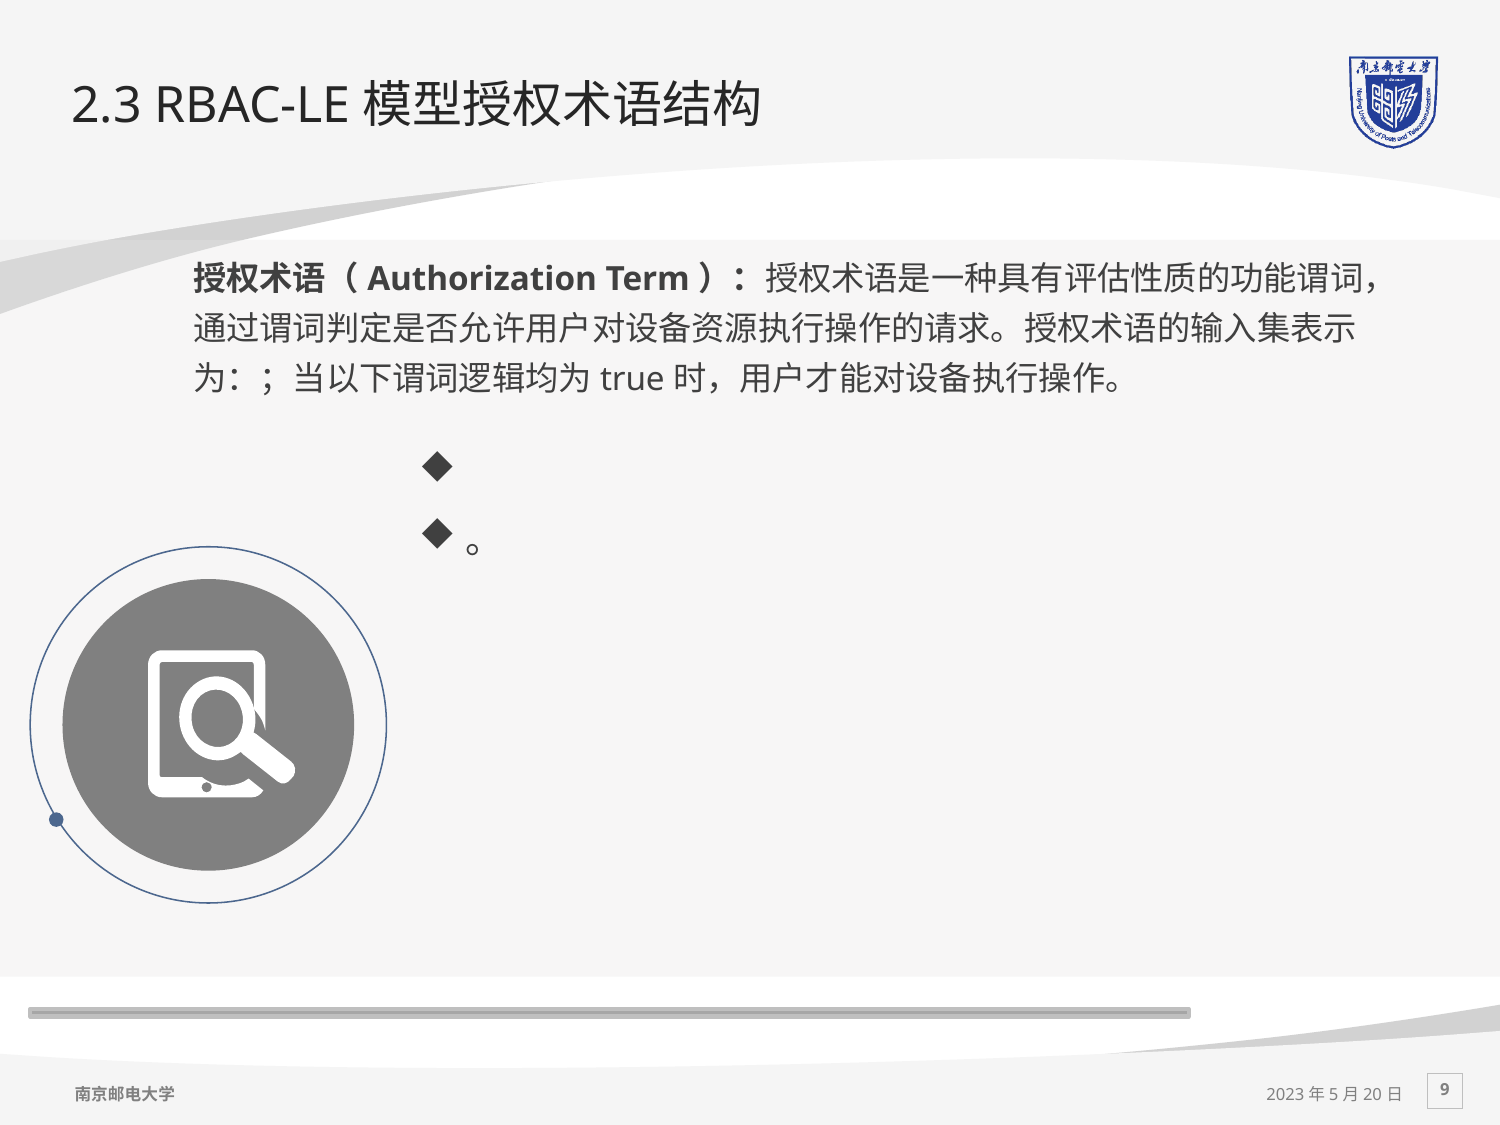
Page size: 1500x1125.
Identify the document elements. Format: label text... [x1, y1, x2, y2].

picture [1343, 52, 1444, 152]
text_box [28, 1007, 1191, 1019]
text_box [29, 546, 387, 904]
title 2.3 RBAC-LE模型授权术语结构 [59, 60, 1410, 149]
text_box [0, 238, 1500, 979]
